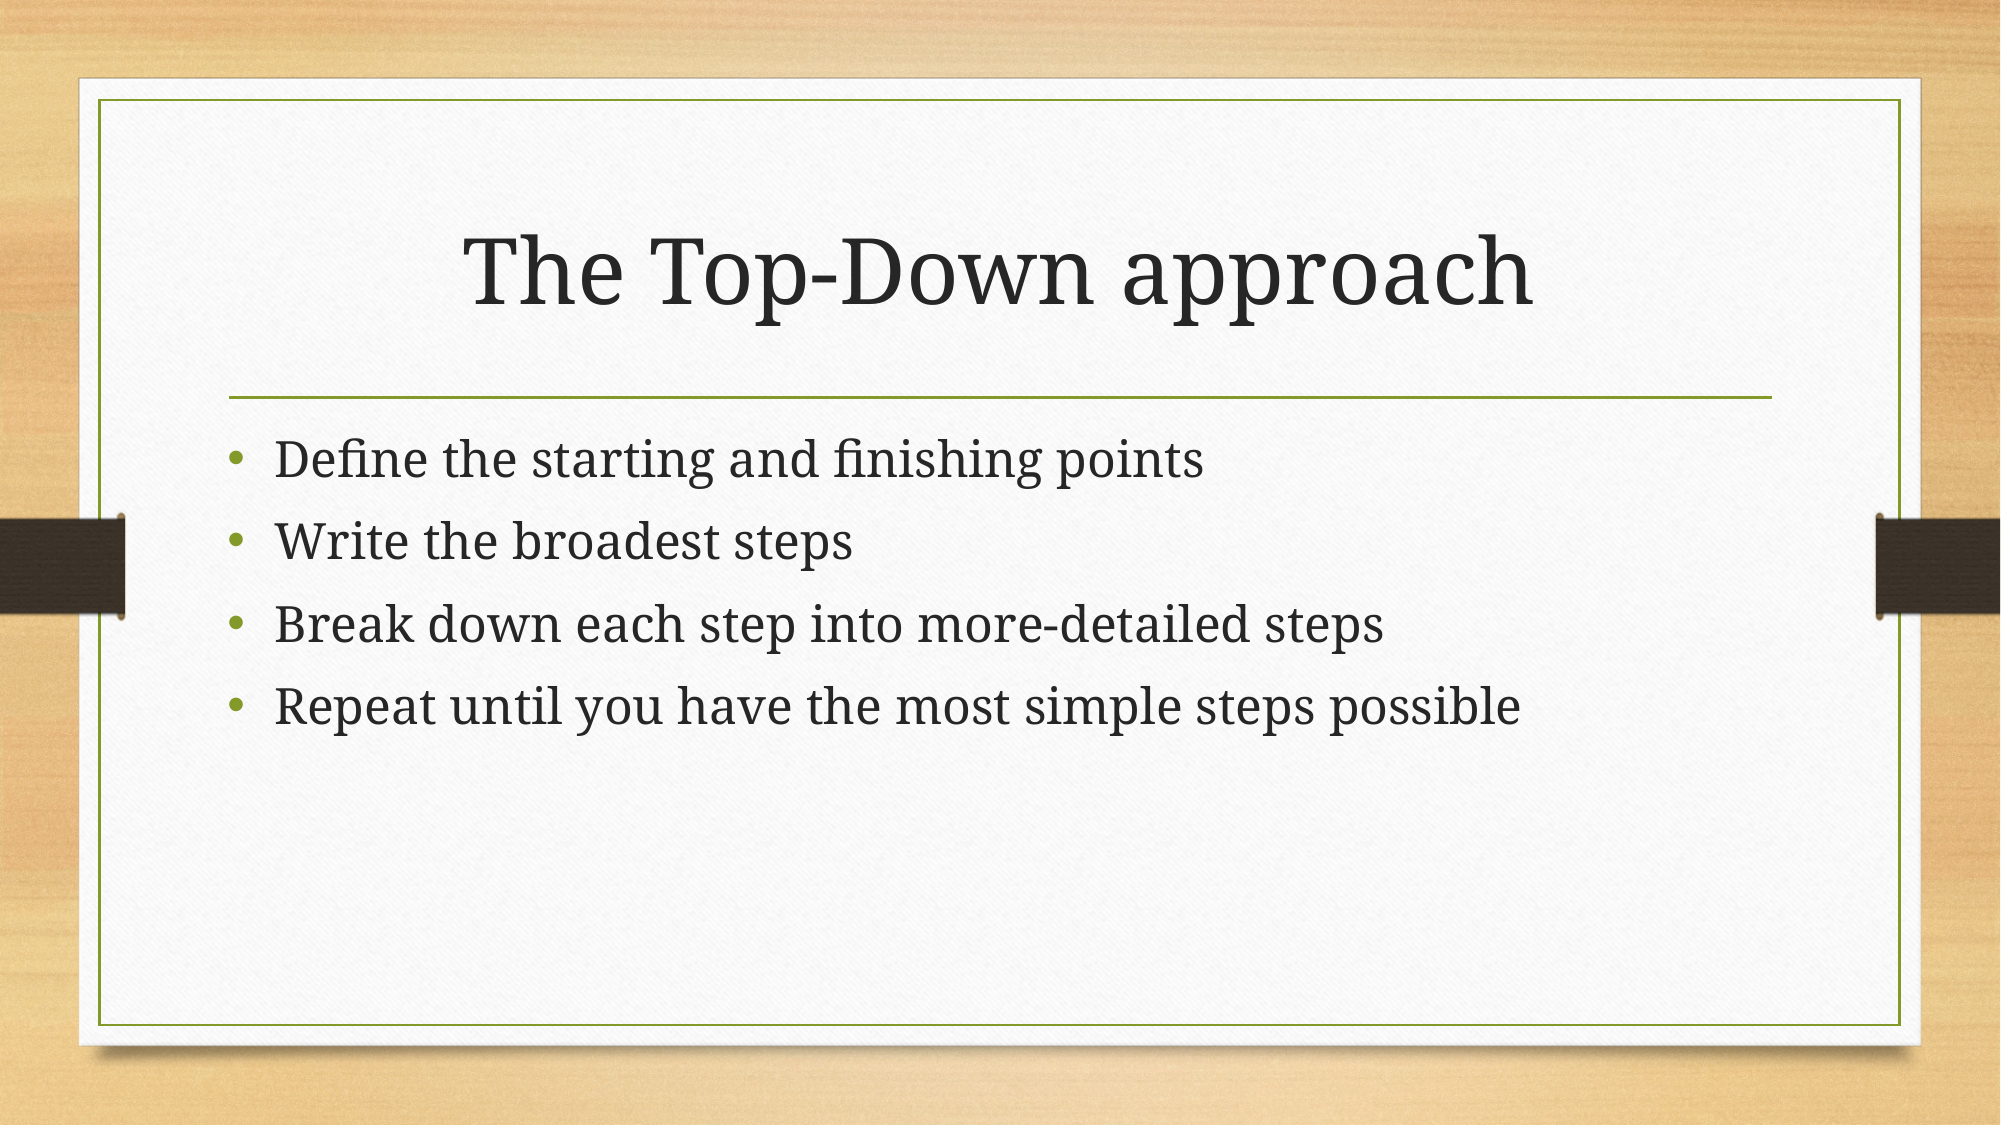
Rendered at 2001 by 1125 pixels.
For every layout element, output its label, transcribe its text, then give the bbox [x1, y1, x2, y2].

title The Top-Down approach [212, 161, 1788, 375]
picture [0, 0, 2001, 1125]
list Define the starting and finishing points Write the broadest steps Break down each step into more-detailed steps Repeat until you have the most simple steps possible [212, 419, 1788, 964]
